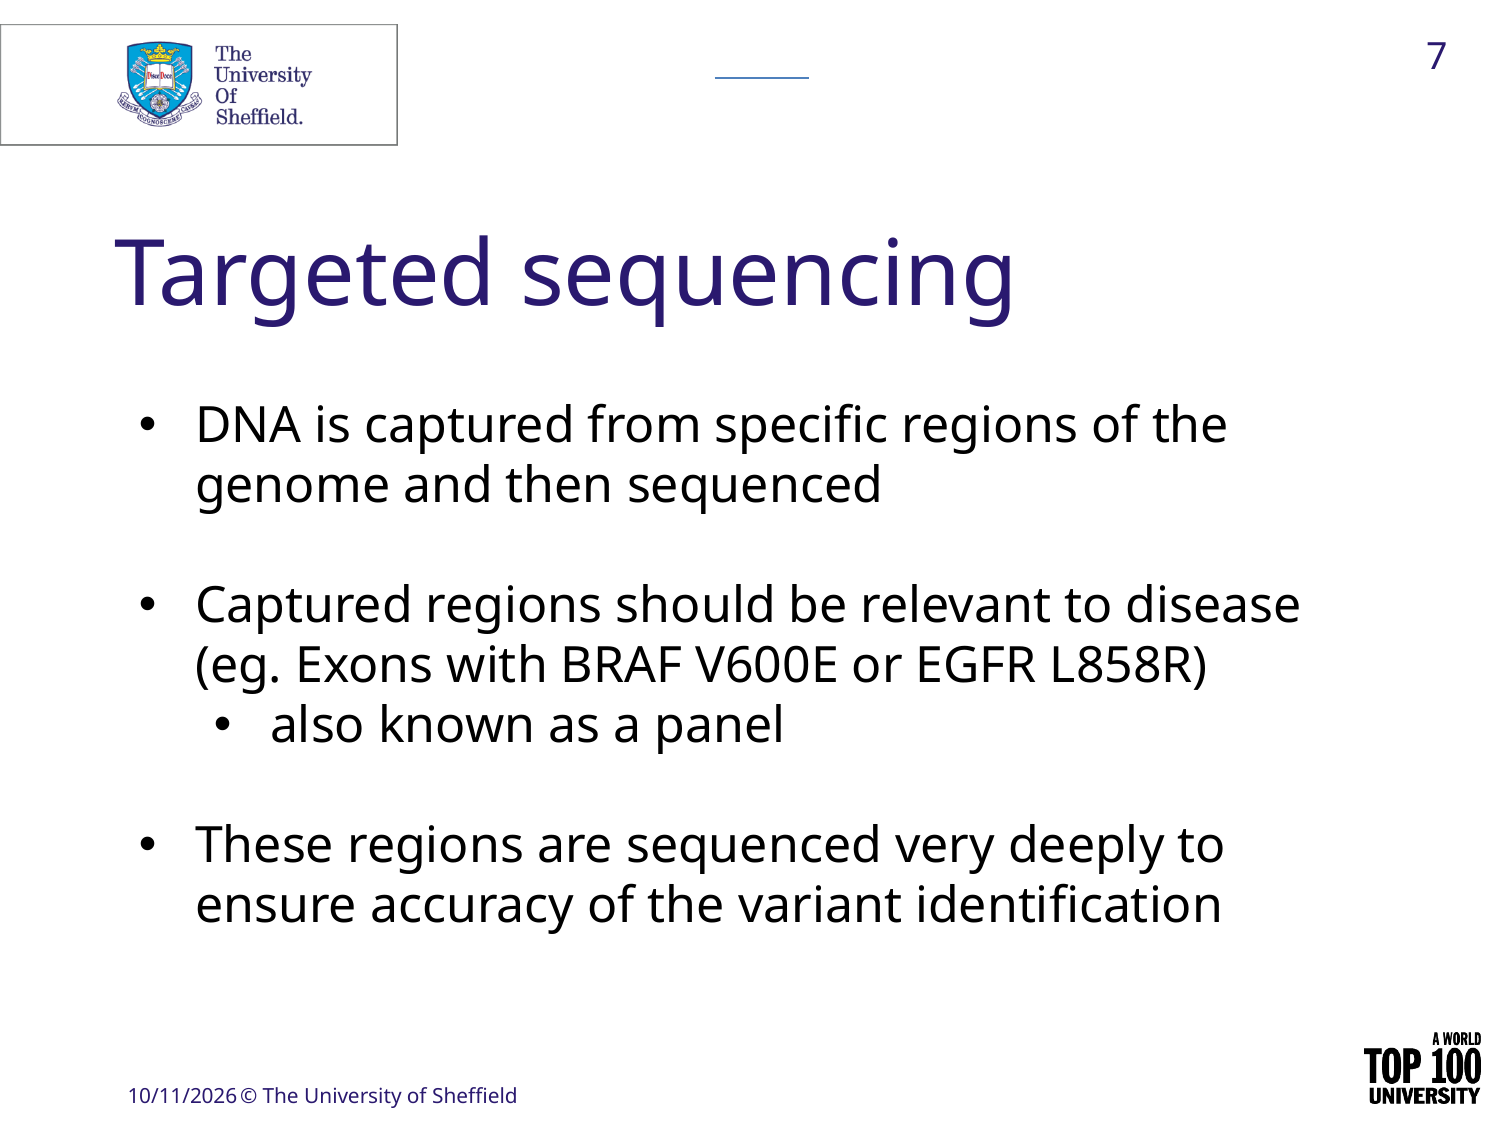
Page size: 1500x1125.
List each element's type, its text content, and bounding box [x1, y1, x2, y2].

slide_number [112, 1074, 224, 1125]
picture [1364, 1032, 1481, 1104]
title Targeted sequencing [99, 224, 1450, 350]
slide_number 7 [1149, 24, 1463, 101]
text_box DNA is captured from specific regions of the genome and then sequenced Captured regions should be relevant to disease (eg. Exons with BRAF V600E or EGFR L858R) also known as a panel These regions are sequenced very deeply to ensure accuracy of the variant identification [123, 385, 1400, 940]
picture [0, 24, 398, 146]
footer © The University of Sheffield [224, 1074, 1076, 1125]
